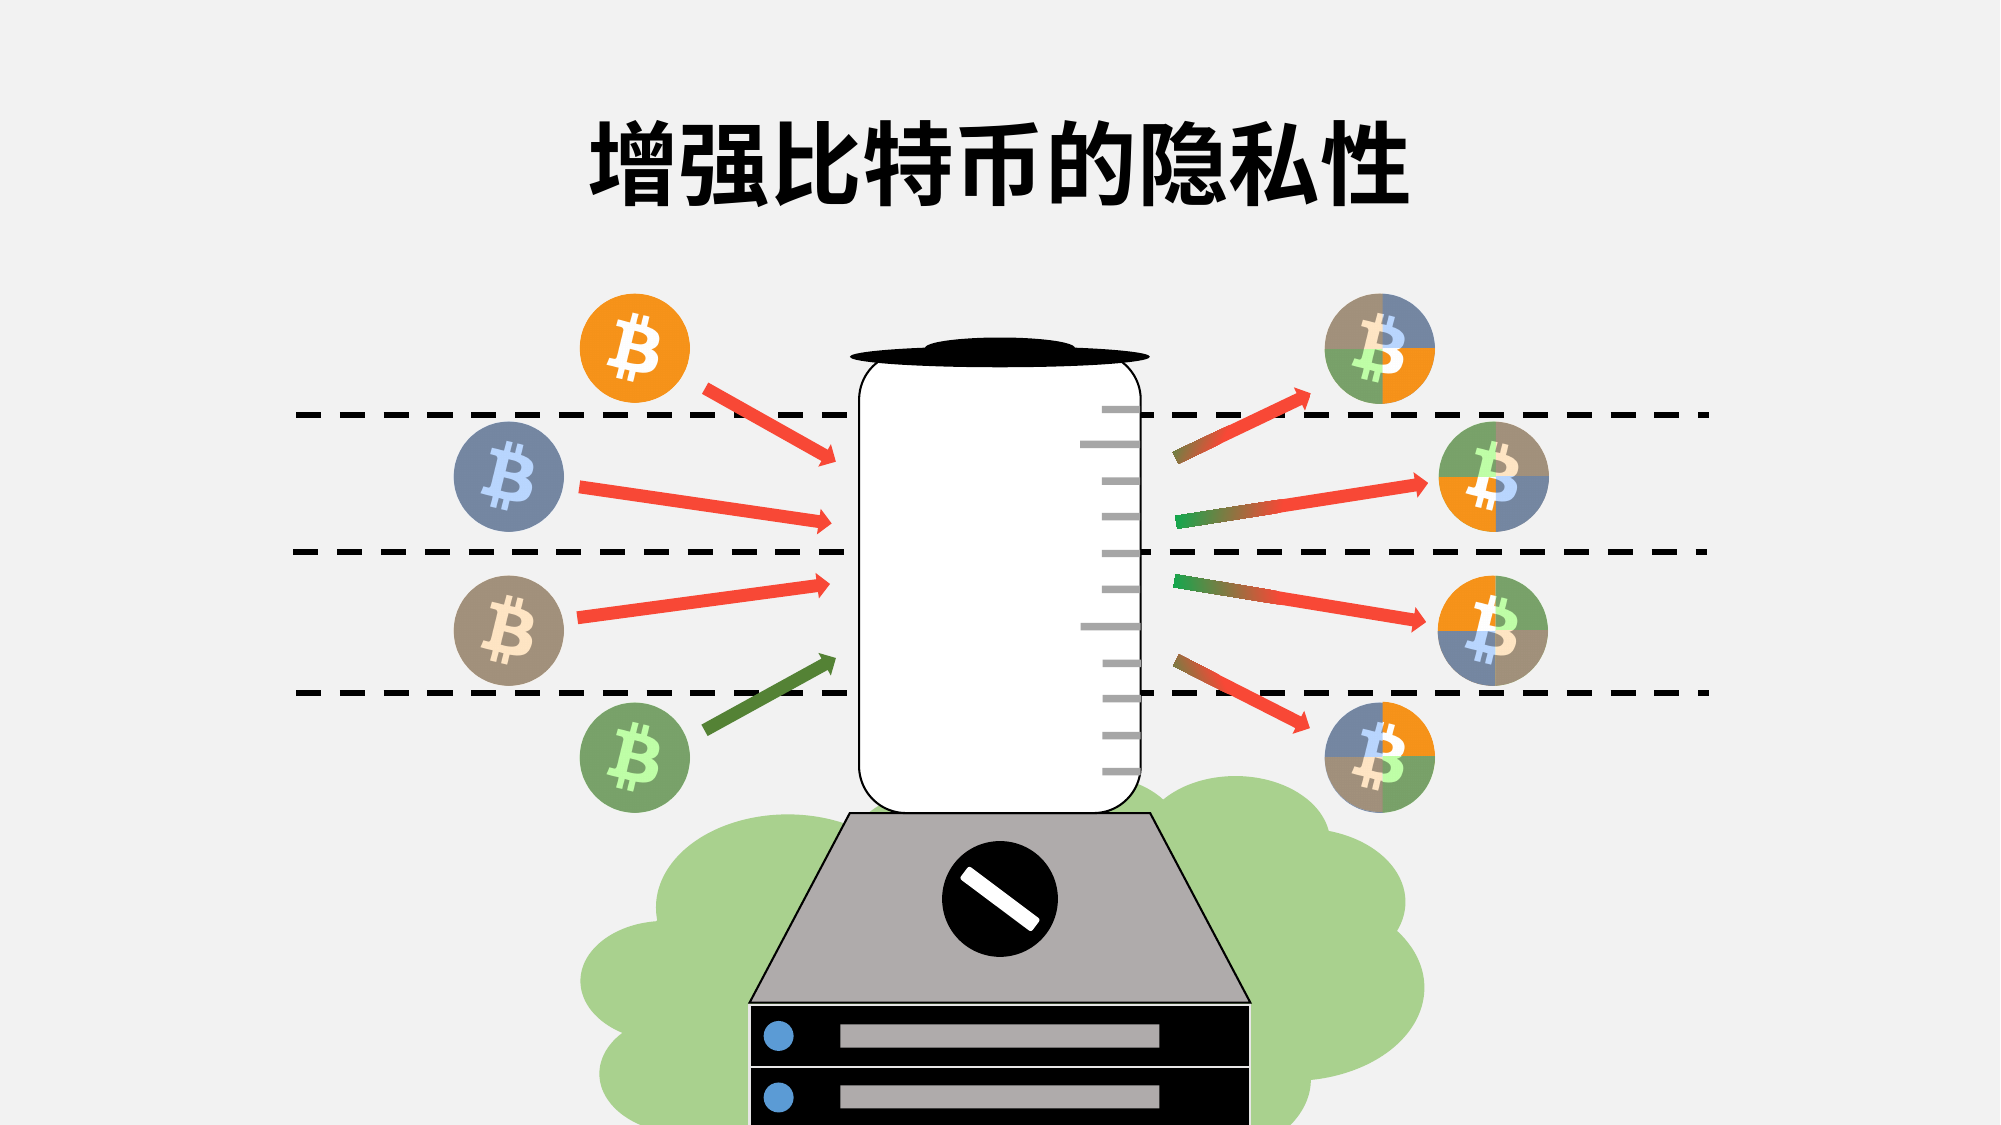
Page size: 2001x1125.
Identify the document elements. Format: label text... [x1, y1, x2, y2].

text_box [1174, 469, 1430, 530]
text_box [1437, 420, 1550, 533]
text_box [1111, 775, 1426, 1125]
text_box [1226, 694, 1312, 736]
text_box [858, 416, 1142, 551]
text_box [848, 345, 1152, 369]
picture [578, 292, 691, 405]
text_box [1079, 440, 1141, 449]
text_box [839, 1023, 1160, 1049]
text_box [839, 1084, 1160, 1109]
text_box [941, 840, 1059, 958]
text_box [1323, 700, 1437, 814]
text_box [1101, 405, 1141, 414]
text_box [748, 1004, 1251, 1066]
text_box [1172, 573, 1428, 635]
title 增强比特币的隐私性 [137, 59, 1863, 278]
text_box [700, 381, 769, 415]
text_box [747, 812, 1253, 1004]
text_box [577, 479, 834, 537]
text_box [858, 694, 1142, 815]
text_box [1101, 512, 1141, 521]
text_box [867, 805, 889, 812]
text_box [924, 336, 1076, 346]
text_box [1101, 585, 1141, 594]
text_box [858, 552, 1142, 693]
text_box [1101, 767, 1142, 776]
text_box [1101, 552, 1141, 558]
text_box [959, 865, 1041, 933]
picture [452, 574, 565, 687]
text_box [1436, 574, 1549, 687]
text_box [858, 364, 1142, 415]
text_box [1102, 694, 1142, 703]
text_box [1171, 653, 1258, 693]
text_box [579, 813, 843, 1125]
picture [452, 420, 565, 533]
text_box [575, 570, 832, 626]
text_box [1080, 622, 1142, 631]
text_box [1171, 416, 1282, 466]
text_box [756, 651, 838, 693]
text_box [1323, 292, 1437, 405]
text_box [748, 1066, 1251, 1125]
text_box [699, 694, 787, 738]
text_box [739, 416, 838, 469]
text_box [1101, 731, 1142, 740]
text_box [762, 1019, 795, 1052]
text_box [762, 1081, 795, 1114]
text_box [1102, 659, 1142, 668]
text_box [1248, 385, 1313, 415]
text_box [1101, 476, 1141, 486]
picture [578, 701, 691, 814]
